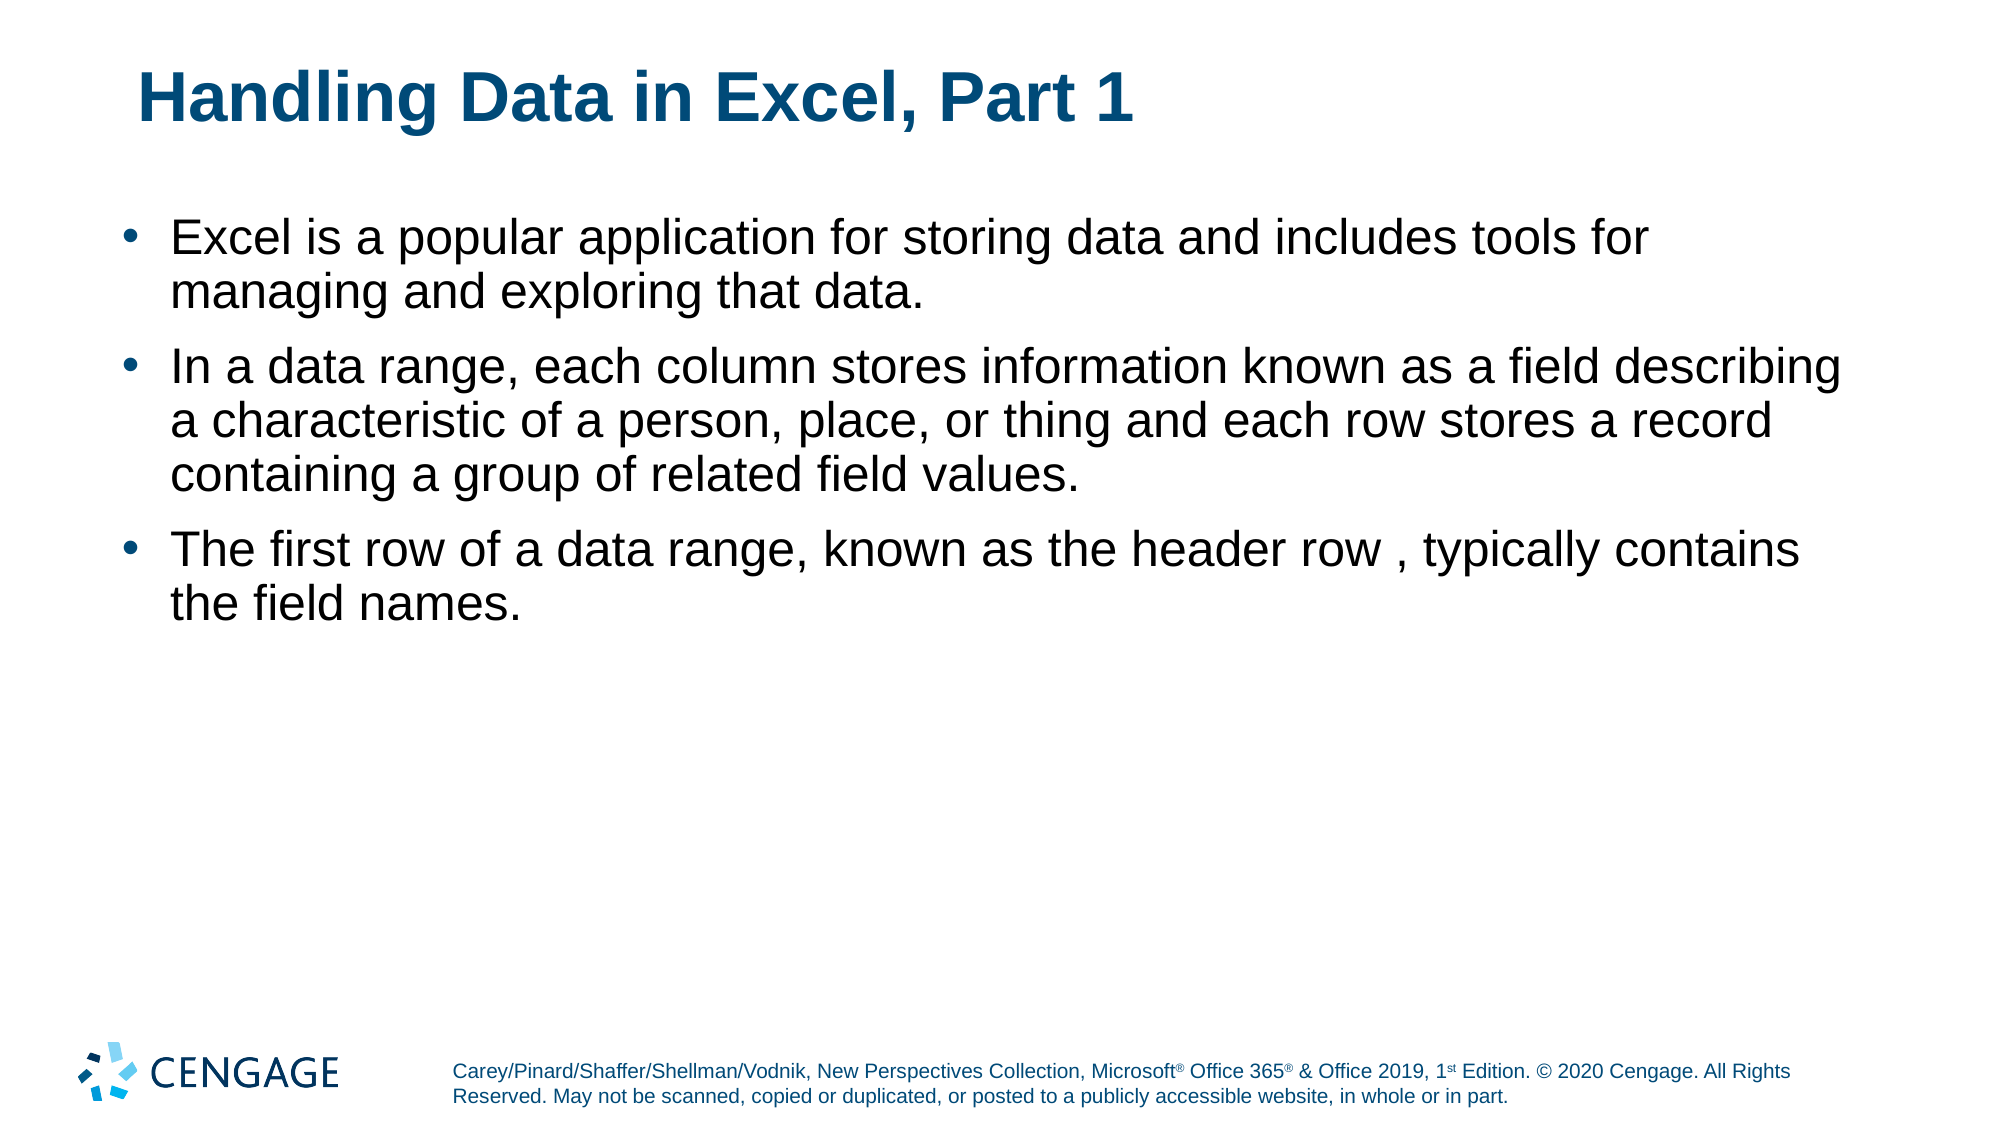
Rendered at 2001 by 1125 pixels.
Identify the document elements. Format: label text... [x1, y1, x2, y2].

list Excel is a popular application for storing data and includes tools for managing and exploring that data. In a data range, each column stores information known as a field describing a characteristic of a person, place, or thing and each row stores a record containing a group of related field values. The first row of a data range, known as the header row , typically contains the field names. [121, 211, 1880, 933]
picture [78, 1042, 338, 1101]
title Handling Data in Excel, Part 1 [137, 59, 1863, 171]
